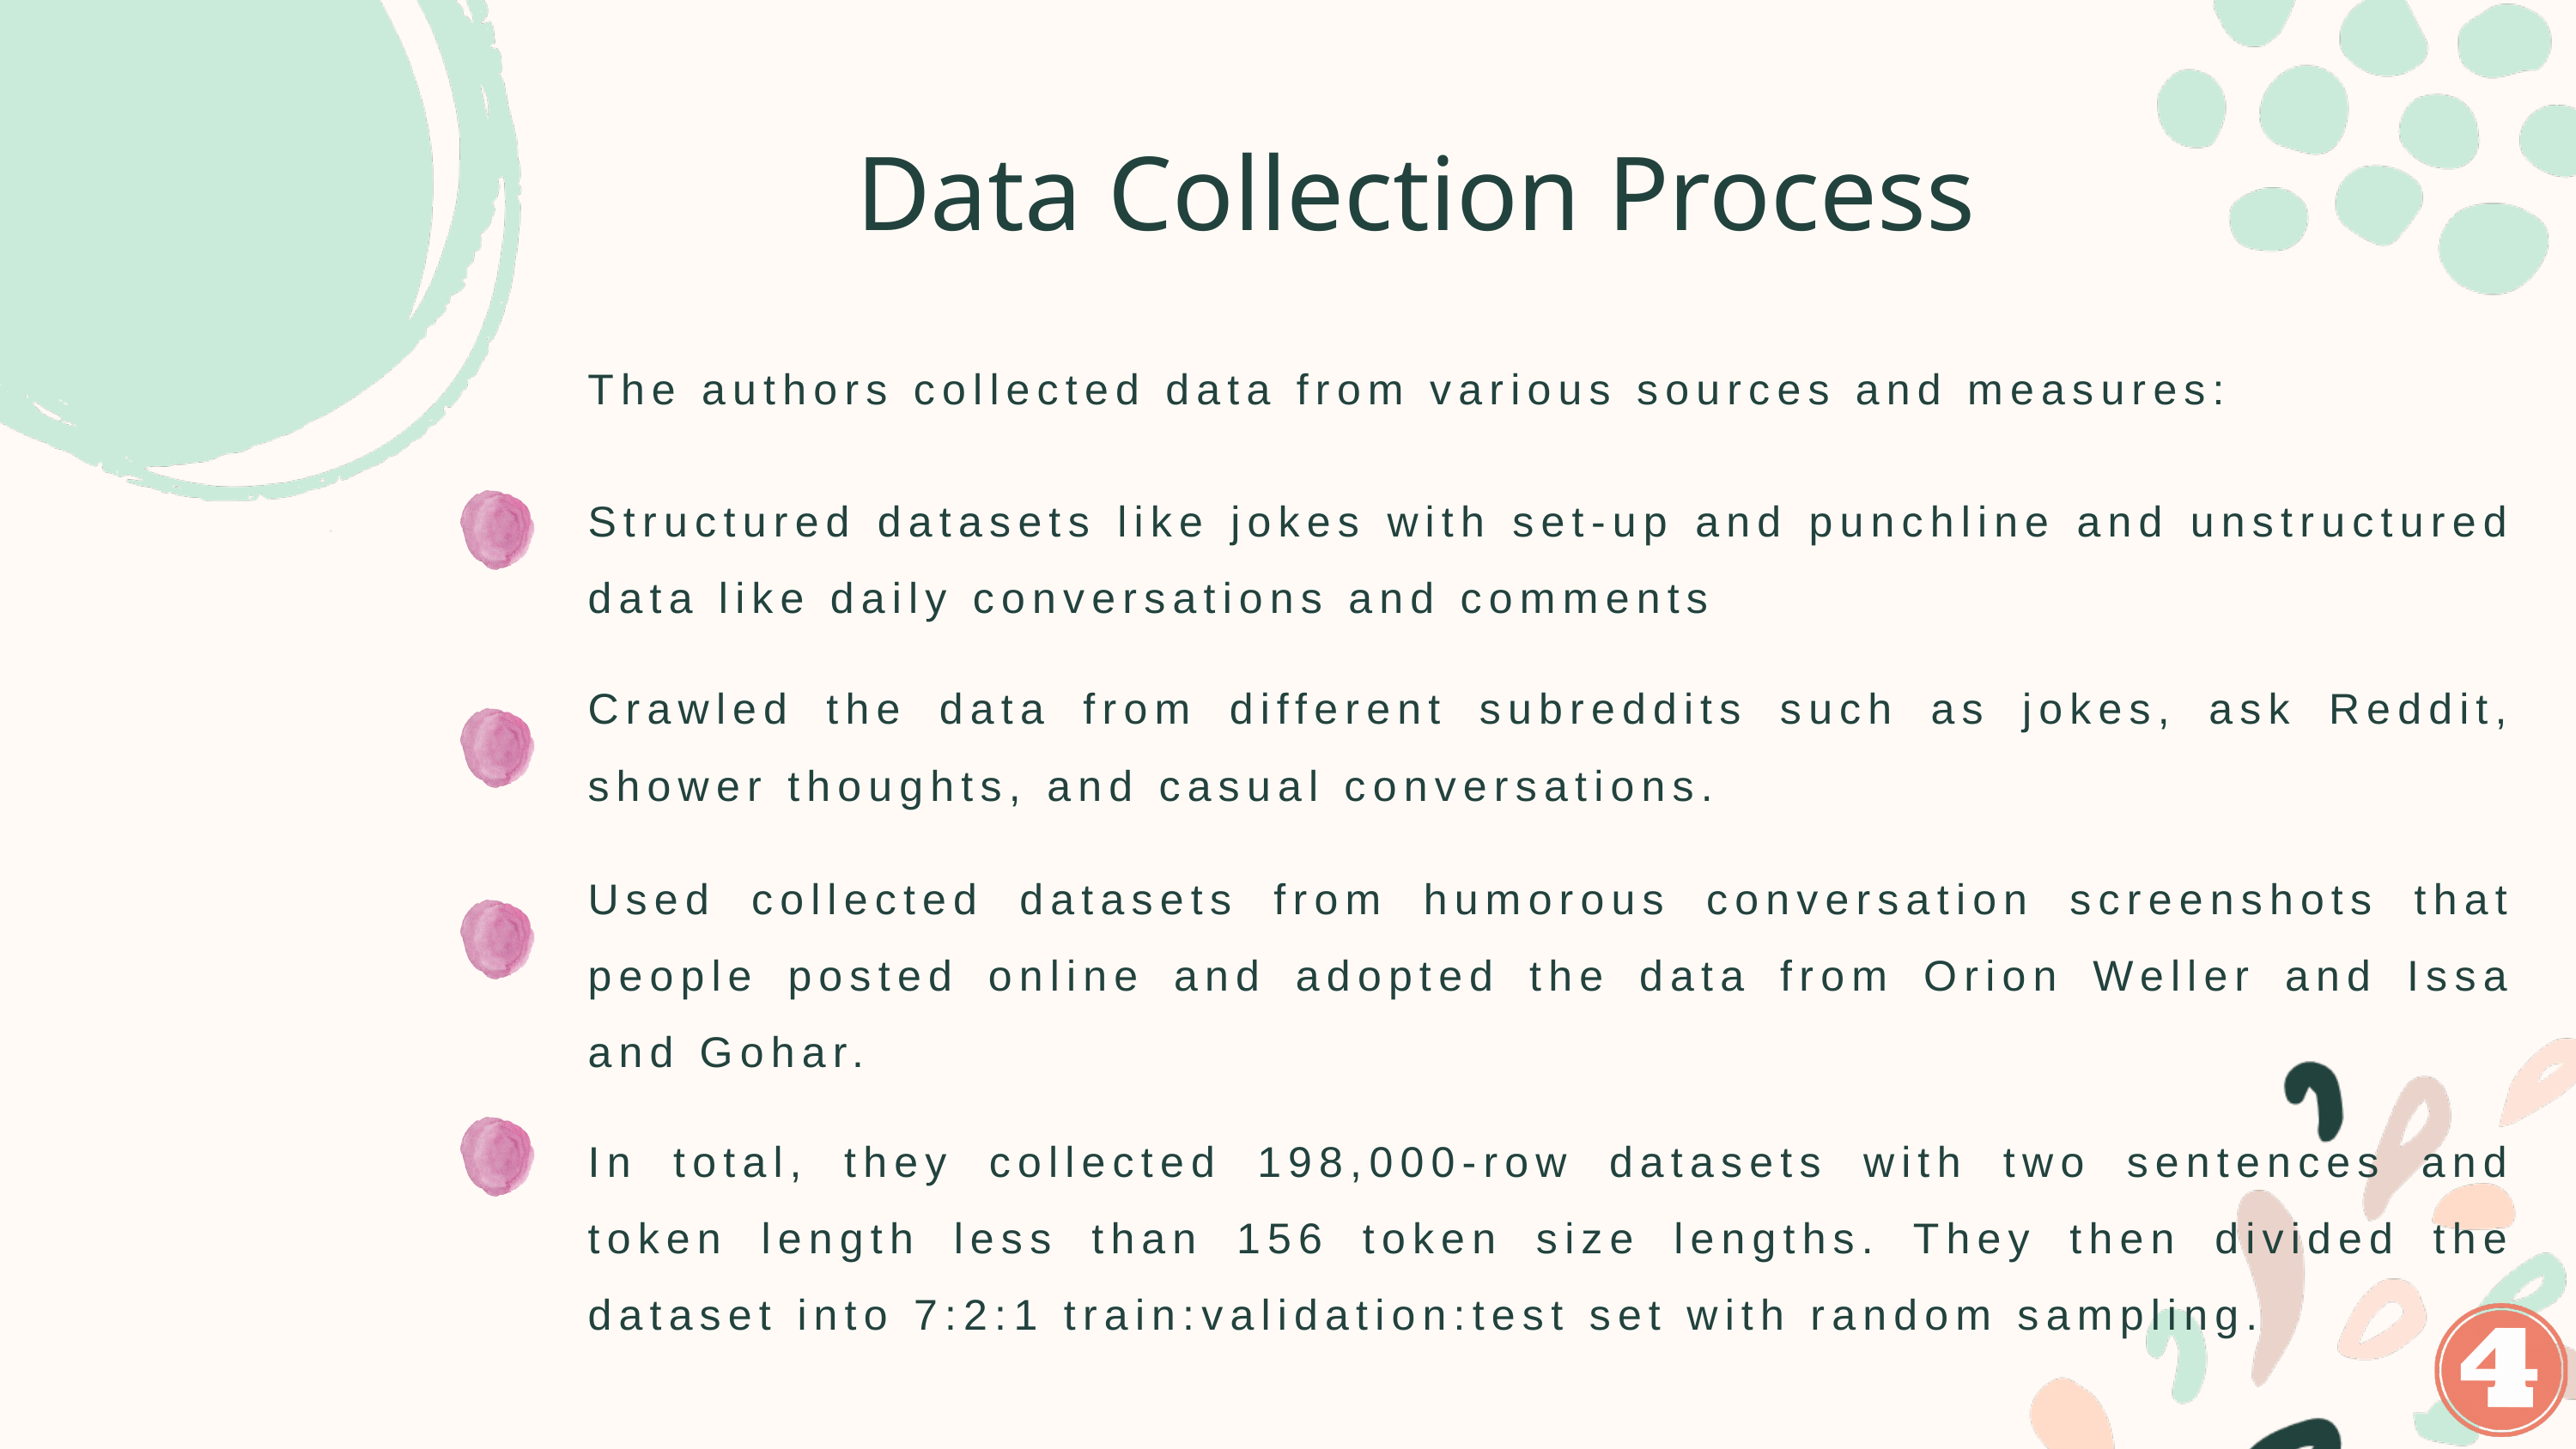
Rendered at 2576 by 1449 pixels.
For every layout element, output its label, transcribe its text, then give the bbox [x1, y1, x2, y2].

text_box Structured datasets like jokes with set-up and punchline and unstructured data like daily conversations and comments [587, 469, 2516, 622]
text_box [459, 1117, 535, 1197]
text_box [2023, 1037, 2576, 1449]
text_box Used collected datasets from humorous conversation screenshots that people posted online and adopted the data from Orion Weller and Issa and Gohar. [587, 846, 2516, 1076]
text_box In total, they collected 198,000-row datasets with two sentences and token length less than 156 token size lengths. They then divided the dataset into 7:2:1 train:validation:test set with random sampling. [587, 1109, 2516, 1416]
text_box [2156, 0, 2576, 305]
text_box [2434, 1303, 2568, 1437]
text_box [0, 0, 523, 532]
text_box Crawled the data from different subreddits such as jokes, ask Reddit, shower thoughts, and casual conversations. [587, 656, 2516, 810]
text_box [459, 490, 535, 570]
text_box [459, 708, 535, 788]
text_box [459, 900, 535, 979]
text_box Data Collection Process [850, 165, 1982, 251]
text_box The authors collected data from various sources and measures: [587, 336, 2552, 490]
